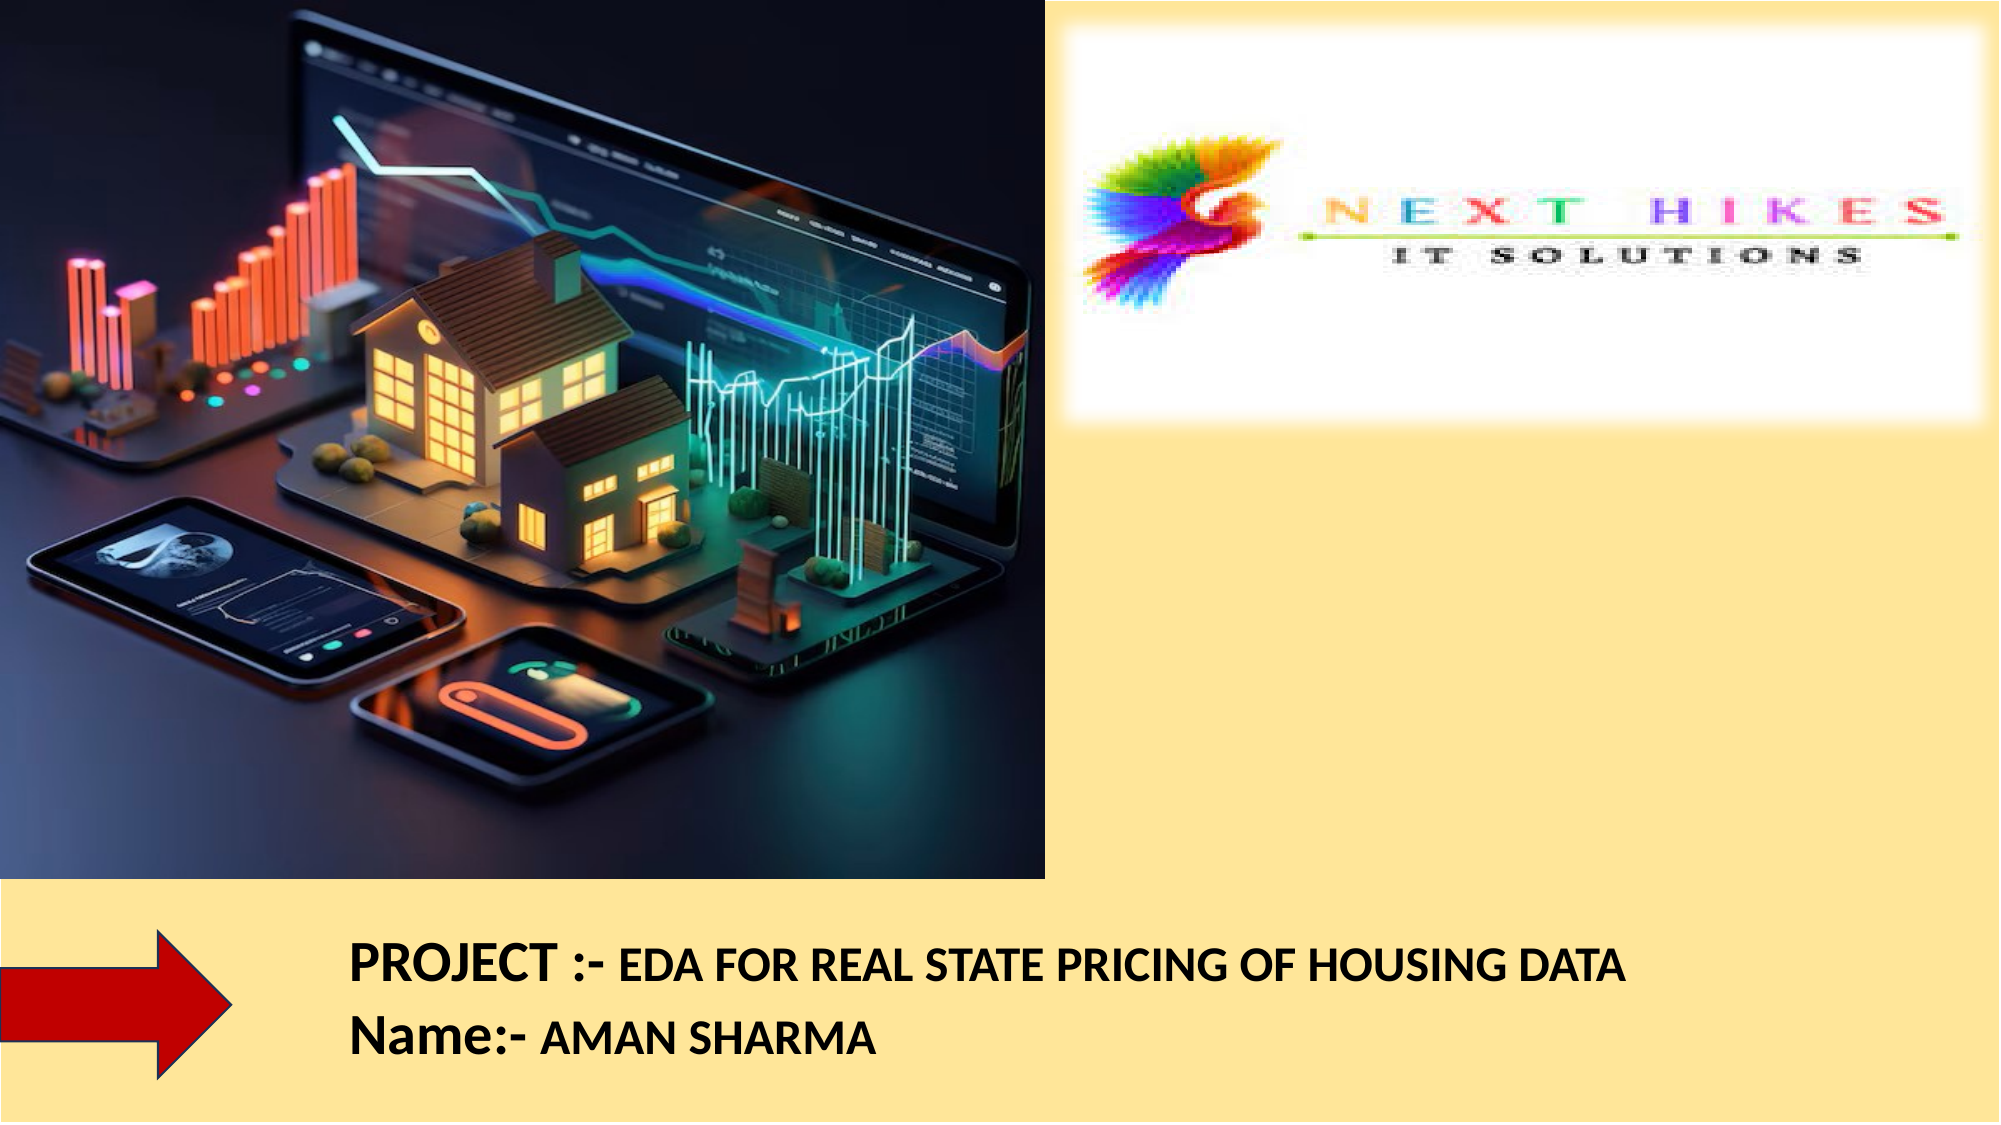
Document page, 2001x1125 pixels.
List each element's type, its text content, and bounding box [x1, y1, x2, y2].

picture [0, 0, 2000, 879]
table_header [1045, 1, 1999, 5]
subtitle PROJECT :- EDA FOR REAL STATE PRICING OF HOUSING DATA Name:- AMAN SHARMA [334, 931, 1789, 1125]
text_box [0, 929, 233, 1081]
table_header [1, 440, 1999, 1122]
